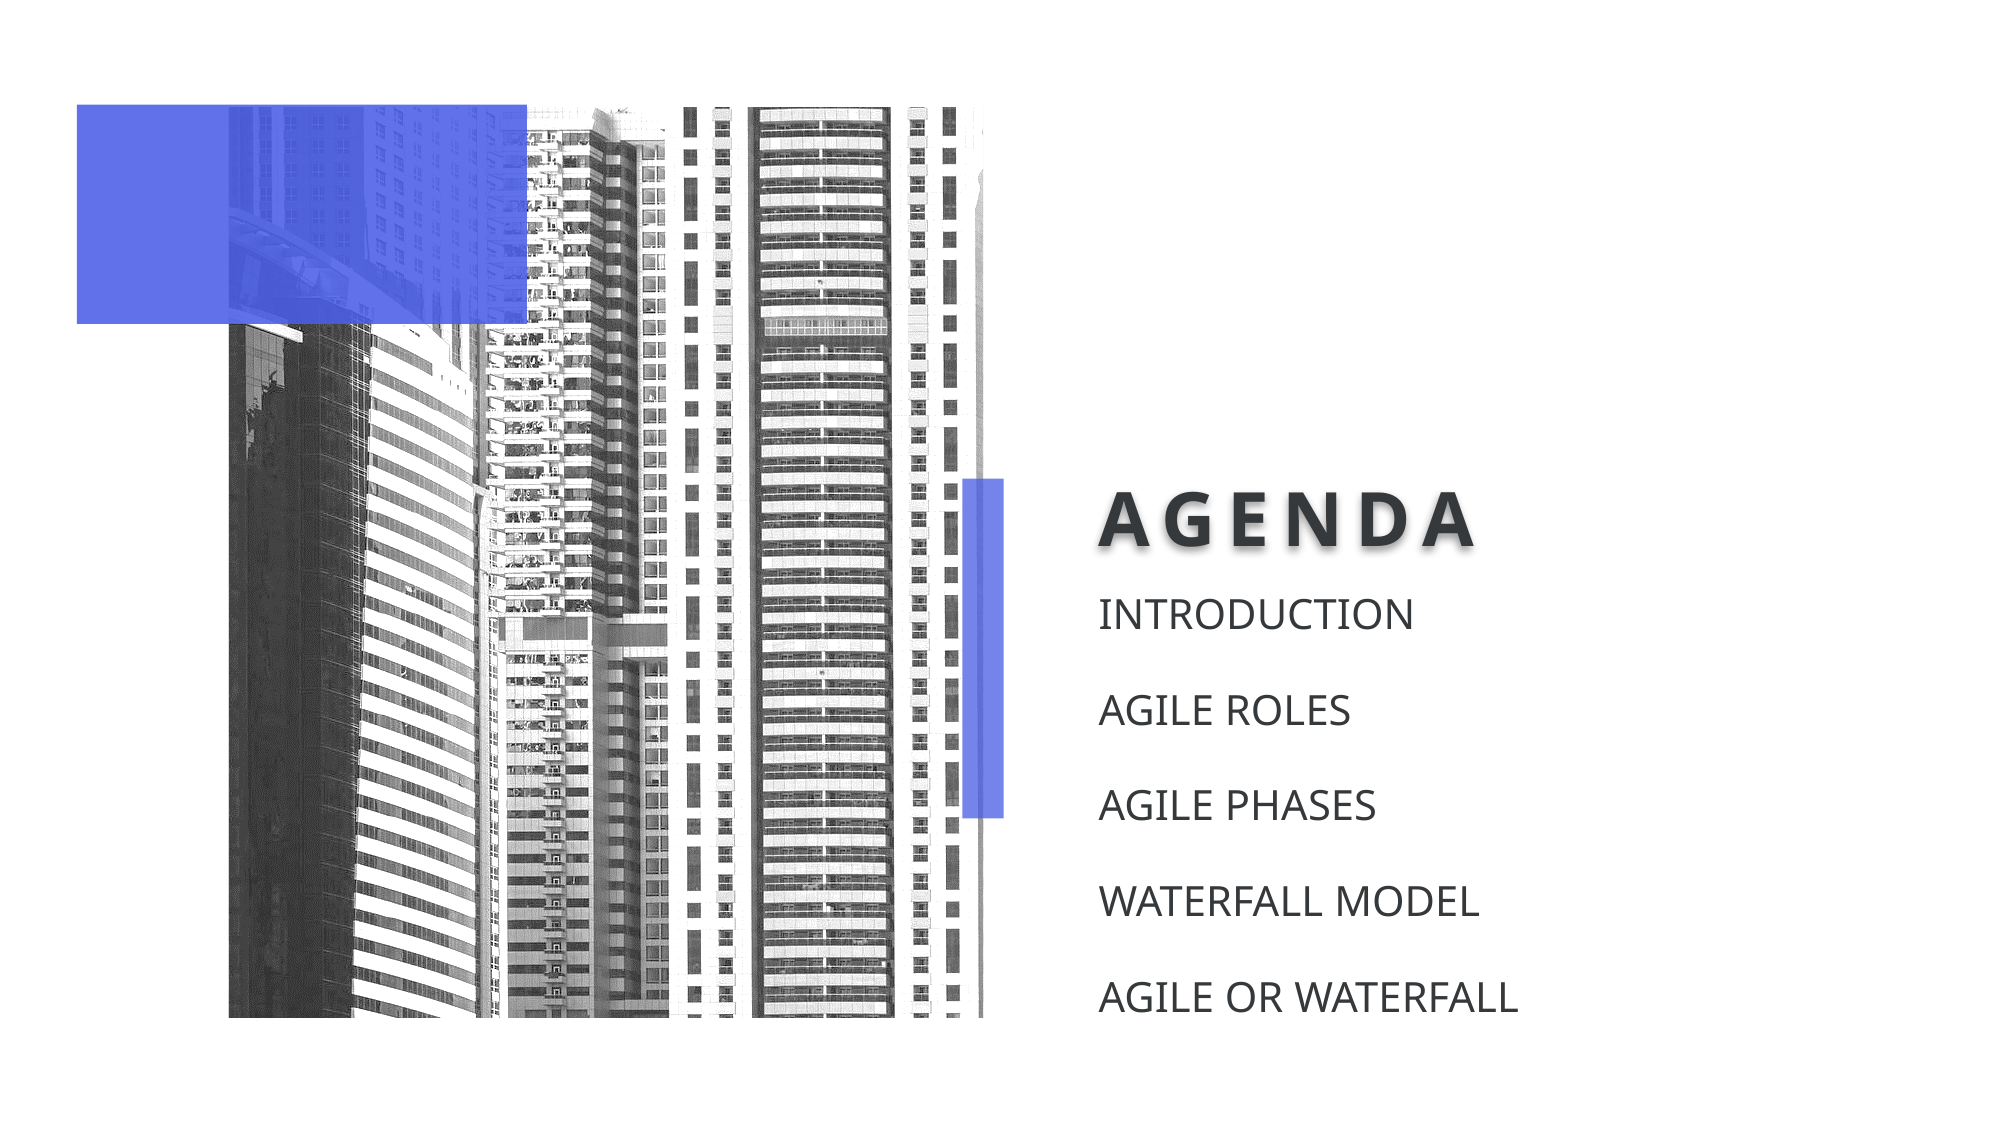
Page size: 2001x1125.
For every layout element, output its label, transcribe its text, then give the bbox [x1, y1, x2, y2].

list INTRODUCTION Agile Roles Agile Phases Waterfall Model Agile or waterfall [1098, 562, 1892, 1018]
text_box [984, 478, 1004, 819]
text_box [76, 104, 527, 324]
picture [228, 107, 984, 1018]
title AGENDA [1098, 107, 1892, 562]
